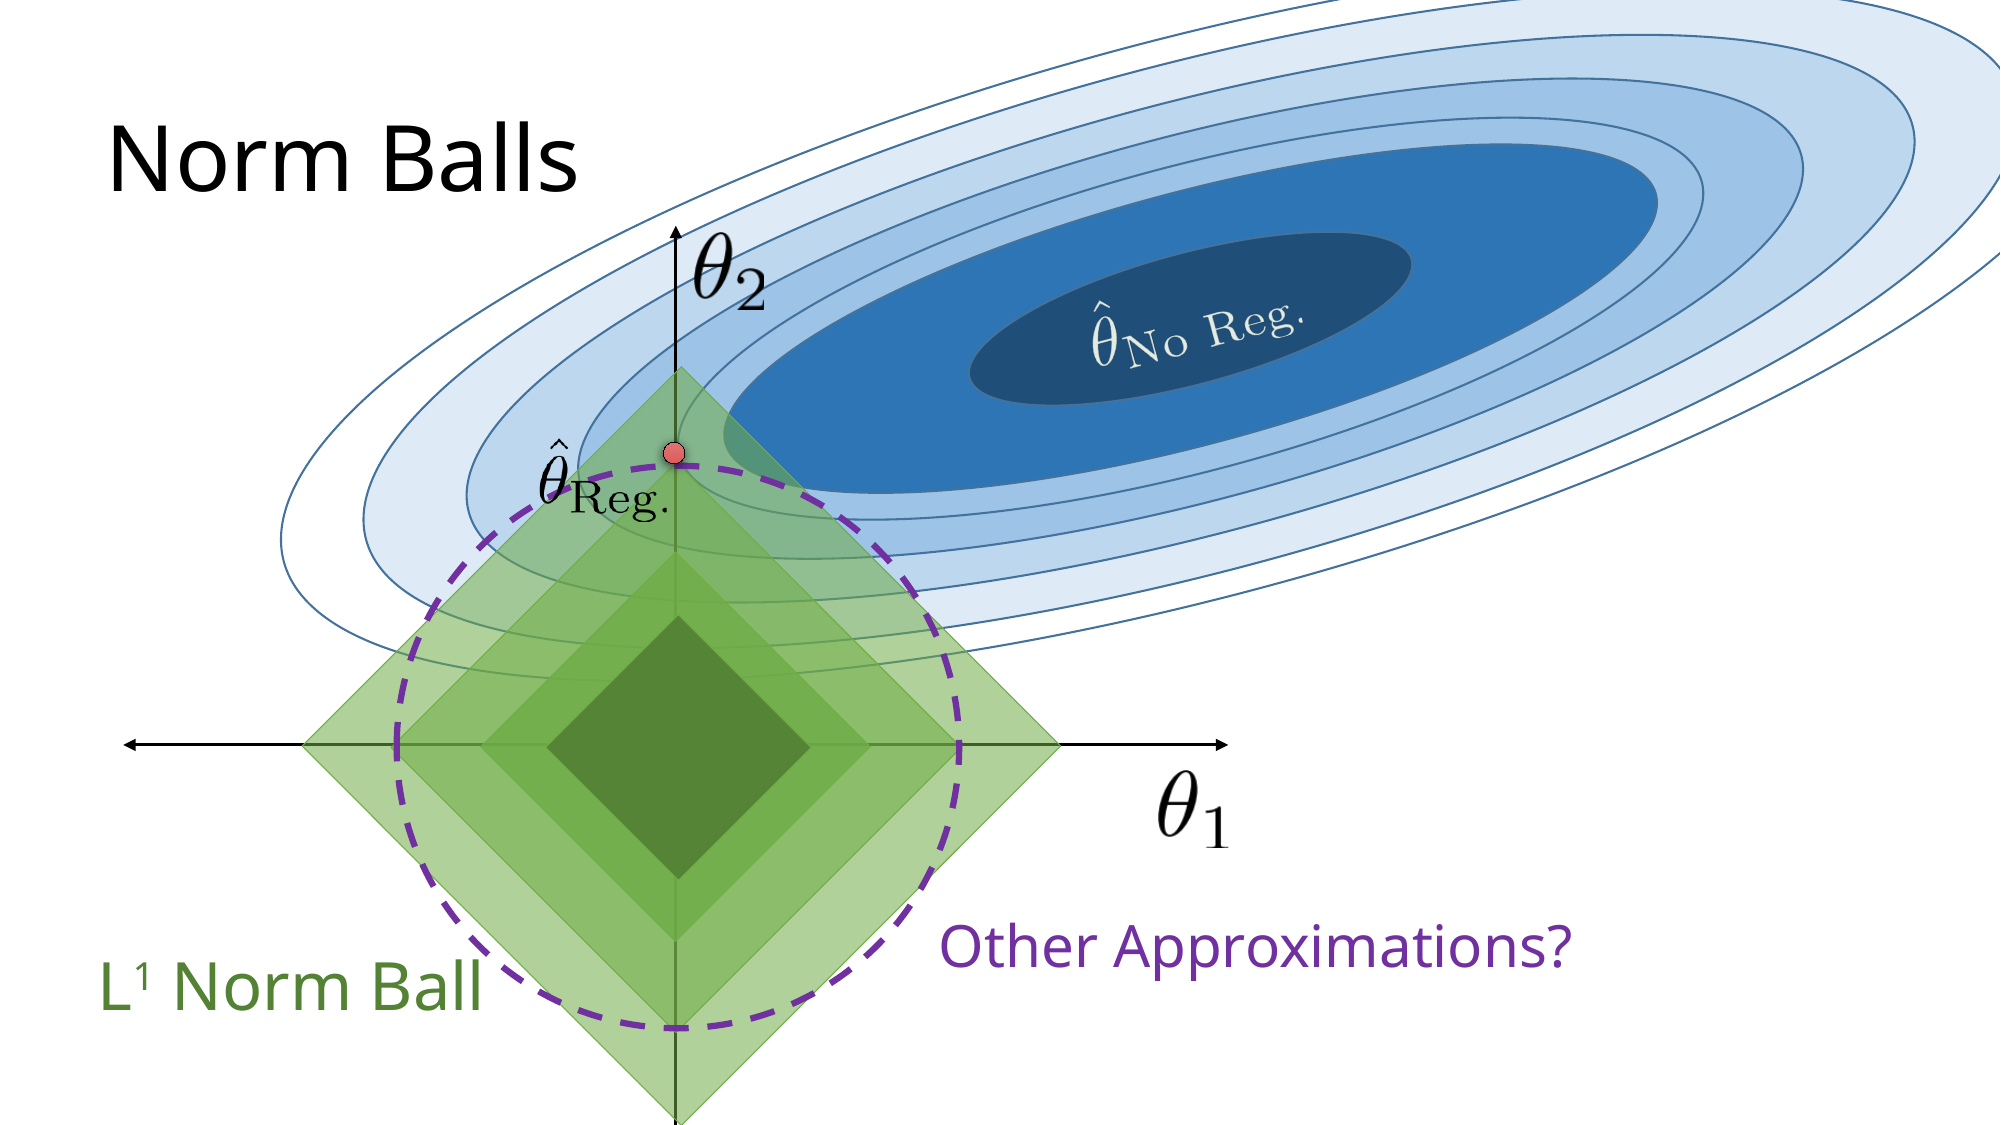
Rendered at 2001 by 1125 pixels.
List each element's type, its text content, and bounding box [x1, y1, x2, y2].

title Norm Balls [90, 52, 251, 271]
picture [539, 438, 667, 522]
text_box L1 Norm Ball [82, 936, 123, 1032]
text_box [251, 40, 2000, 597]
text_box Other Approximations? [1229, 901, 1588, 987]
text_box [123, 225, 1229, 1125]
